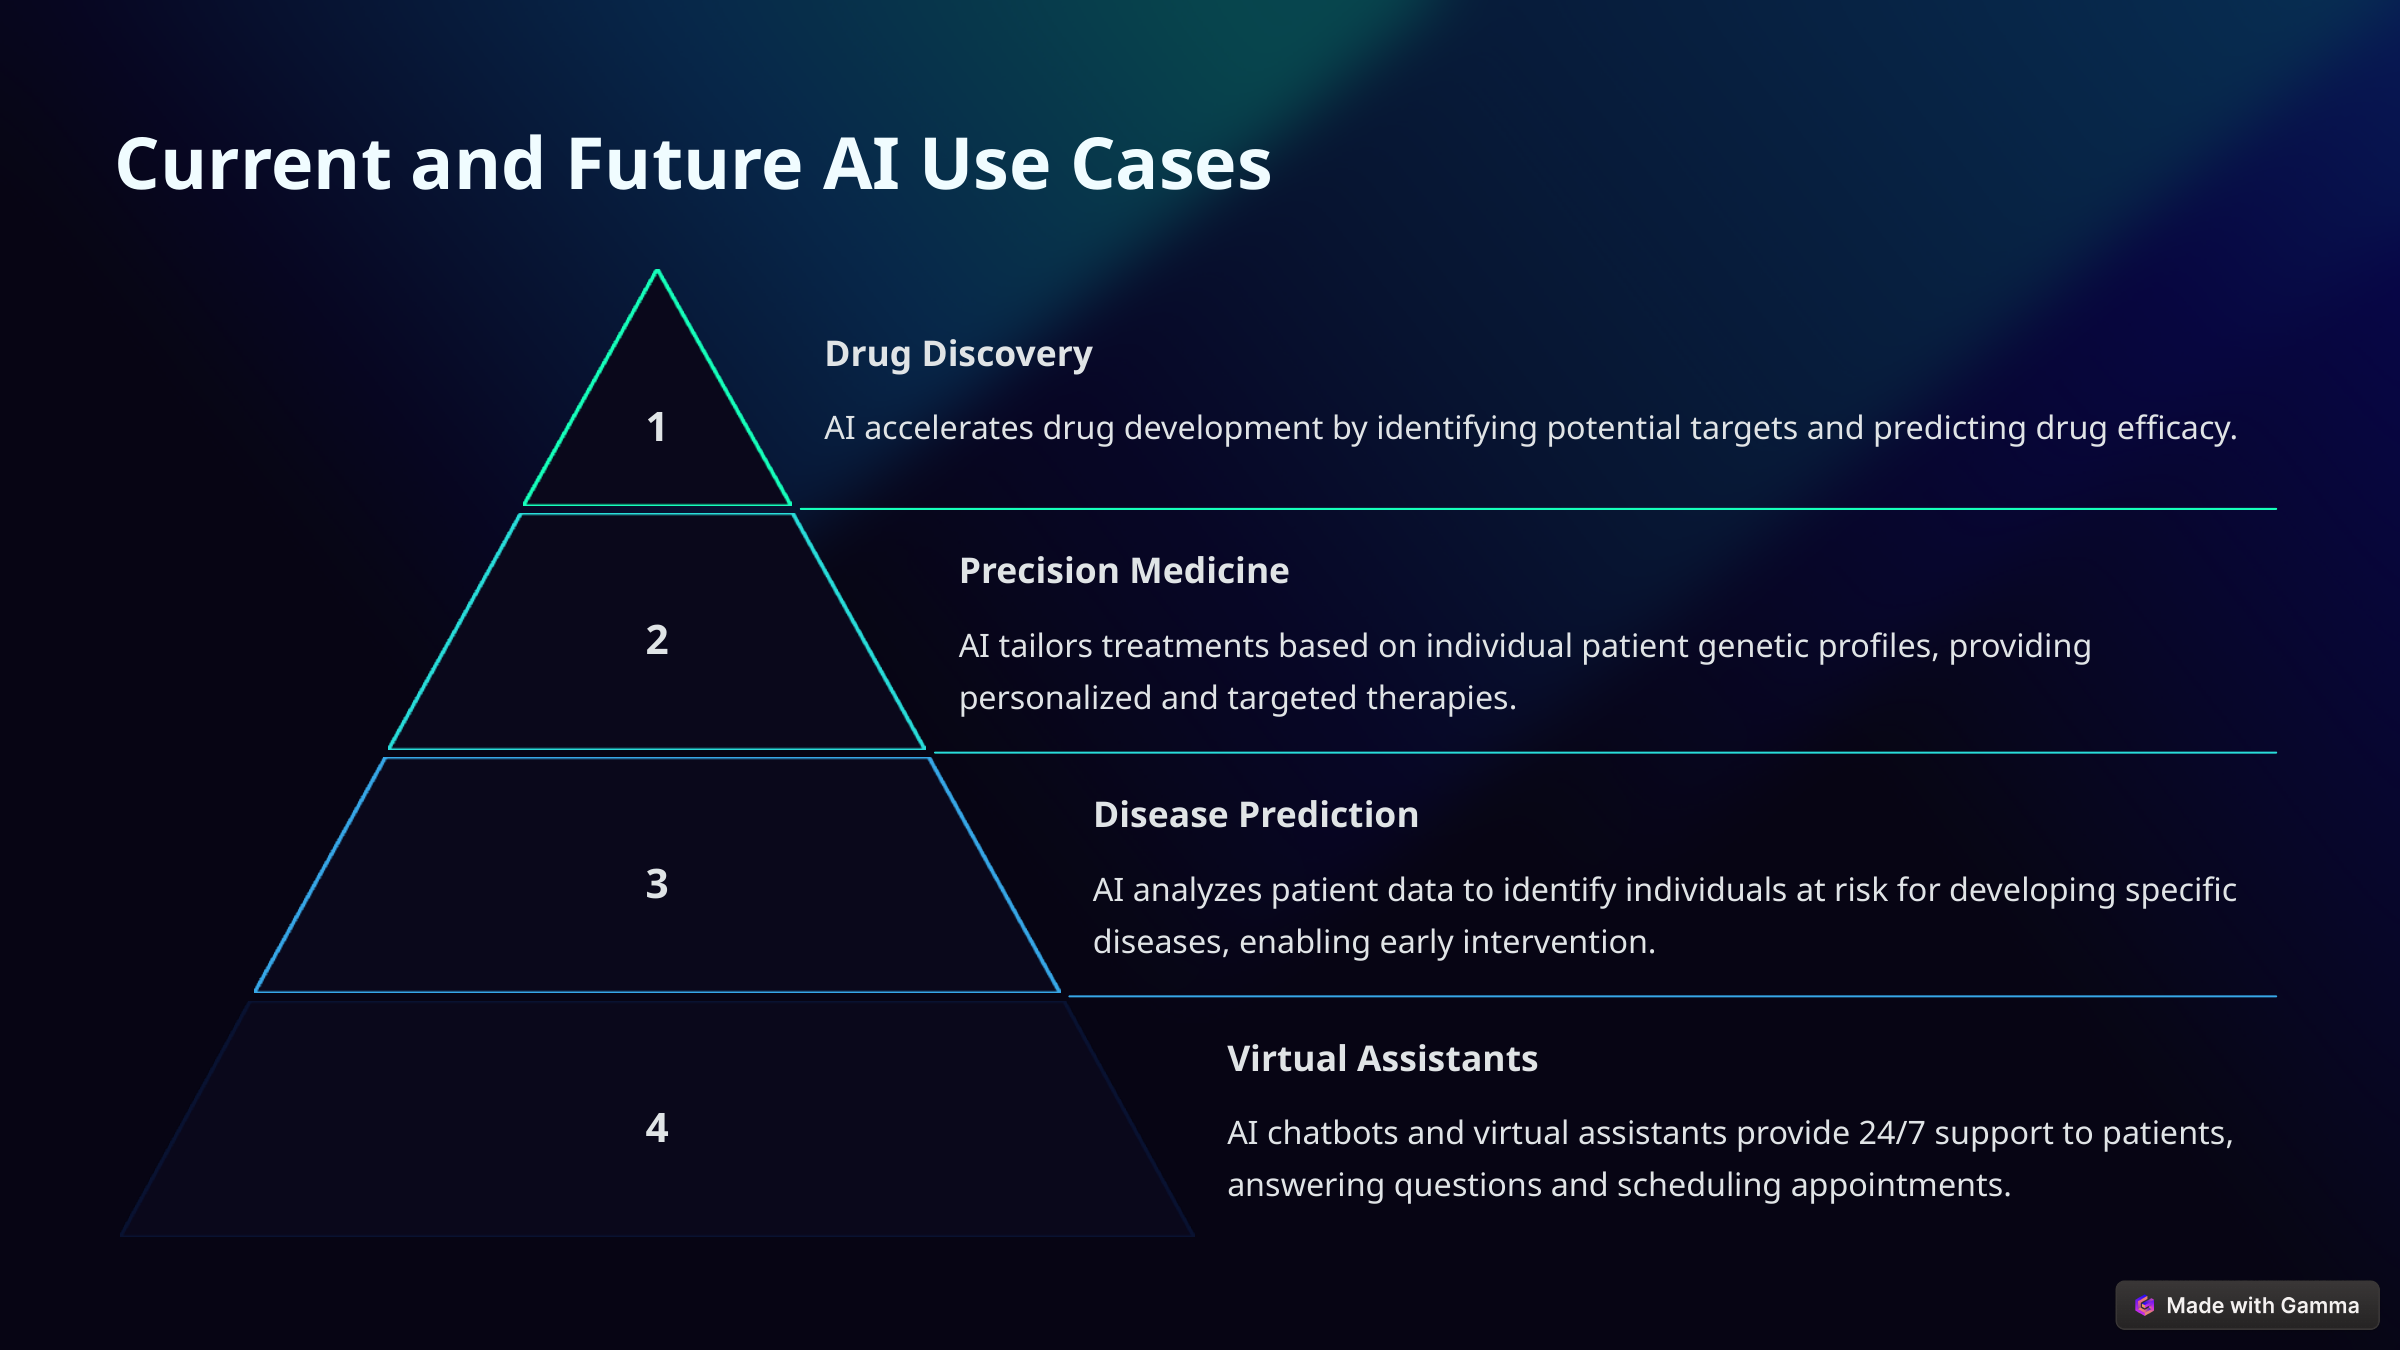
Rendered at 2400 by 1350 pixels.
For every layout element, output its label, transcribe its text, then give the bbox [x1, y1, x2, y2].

picture [2106, 1271, 2389, 1339]
picture [254, 757, 1061, 993]
text_box AI analyzes patient data to identify individuals at risk for developing specific diseases, enabling early intervention. [1092, 855, 2253, 961]
picture [388, 513, 926, 750]
picture [522, 269, 792, 506]
text_box Disease Prediction [1093, 790, 1458, 836]
text_box Virtual Assistants [1227, 1033, 1592, 1080]
picture [120, 1001, 1195, 1237]
text_box AI tailors treatments based on individual patient genetic profiles, providing personalized and targeted therapies. [958, 611, 2253, 717]
text_box AI accelerates drug development by identifying potential targets and predicting drug efficacy. [824, 393, 2141, 447]
text_box Precision Medicine [958, 546, 1323, 592]
text_box AI chatbots and virtual assistants provide 24/7 support to patients, answering questions and scheduling appointments. [1227, 1099, 2253, 1204]
text_box Drug Discovery [824, 328, 1189, 375]
text_box Current and Future AI Use Cases [114, 113, 1207, 205]
